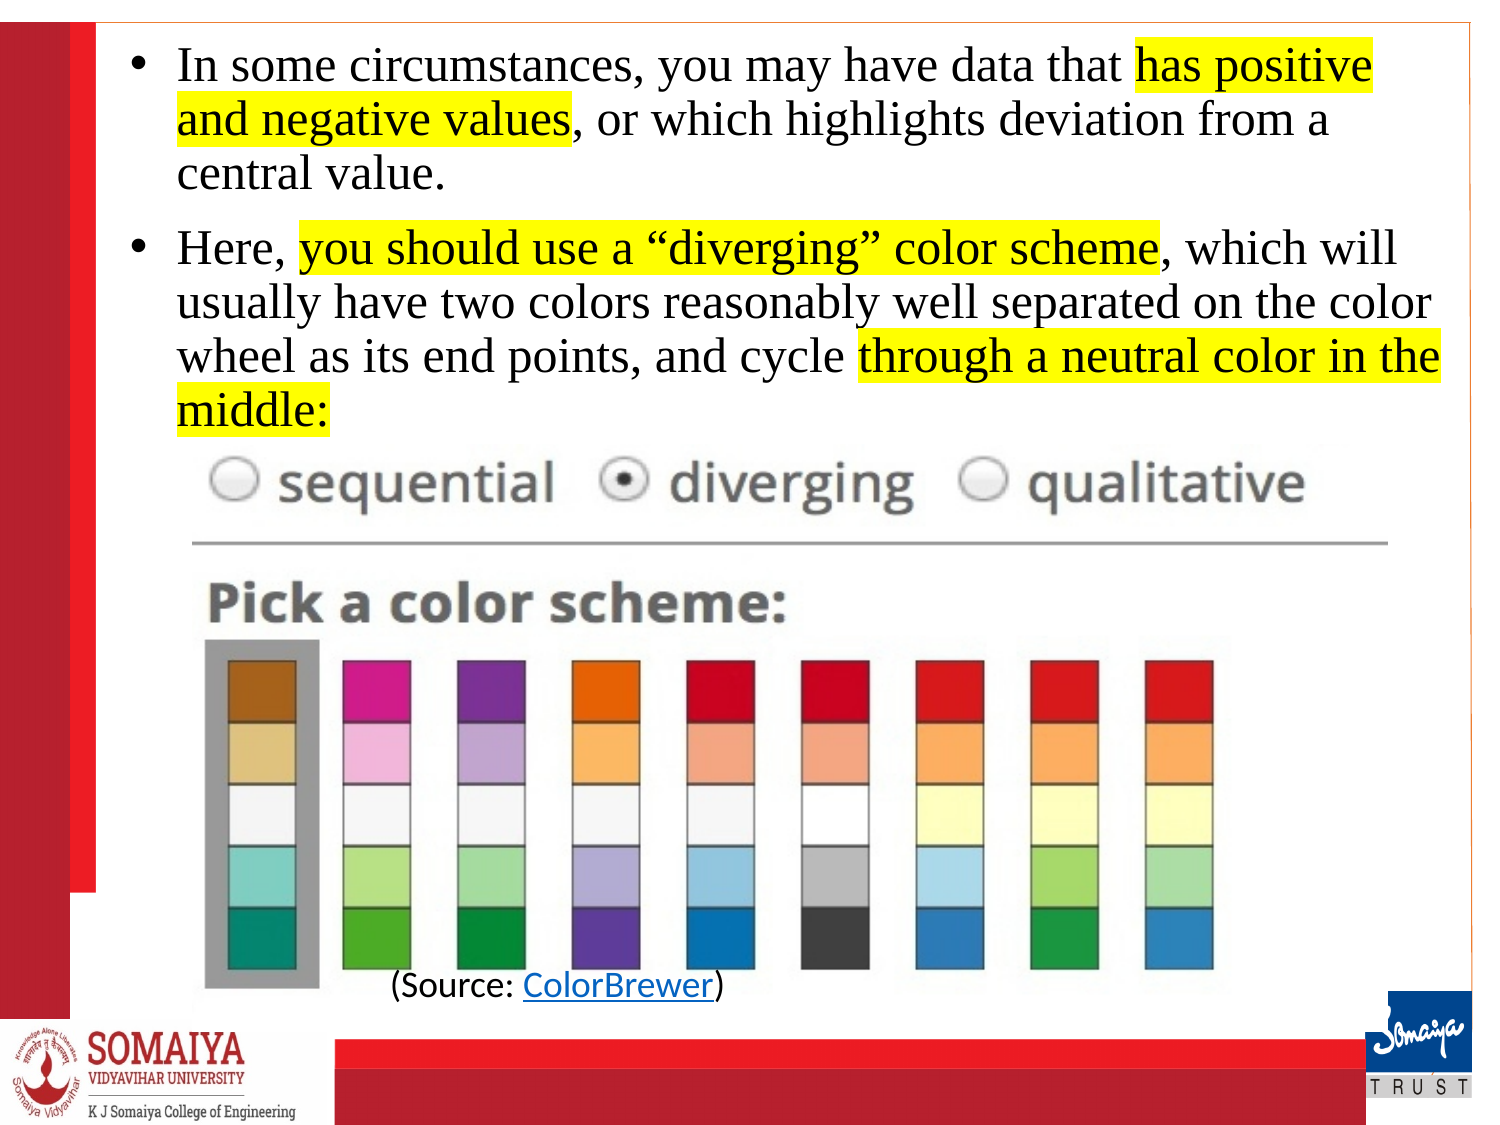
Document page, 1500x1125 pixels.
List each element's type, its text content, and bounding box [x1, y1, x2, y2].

list In some circumstances, you may have data that has positive and negative values, or which highlights deviation from a central value. Here, you should use a “diverging” color scheme, which will usually have two colors reasonably well separated on the color wheel as its end points, and cycle through a neutral color in the middle: [114, 30, 1465, 960]
picture [335, 1040, 1365, 1125]
text_box (Source: ColorBrewer) [374, 1032, 1125, 1102]
picture [0, 22, 1472, 1125]
